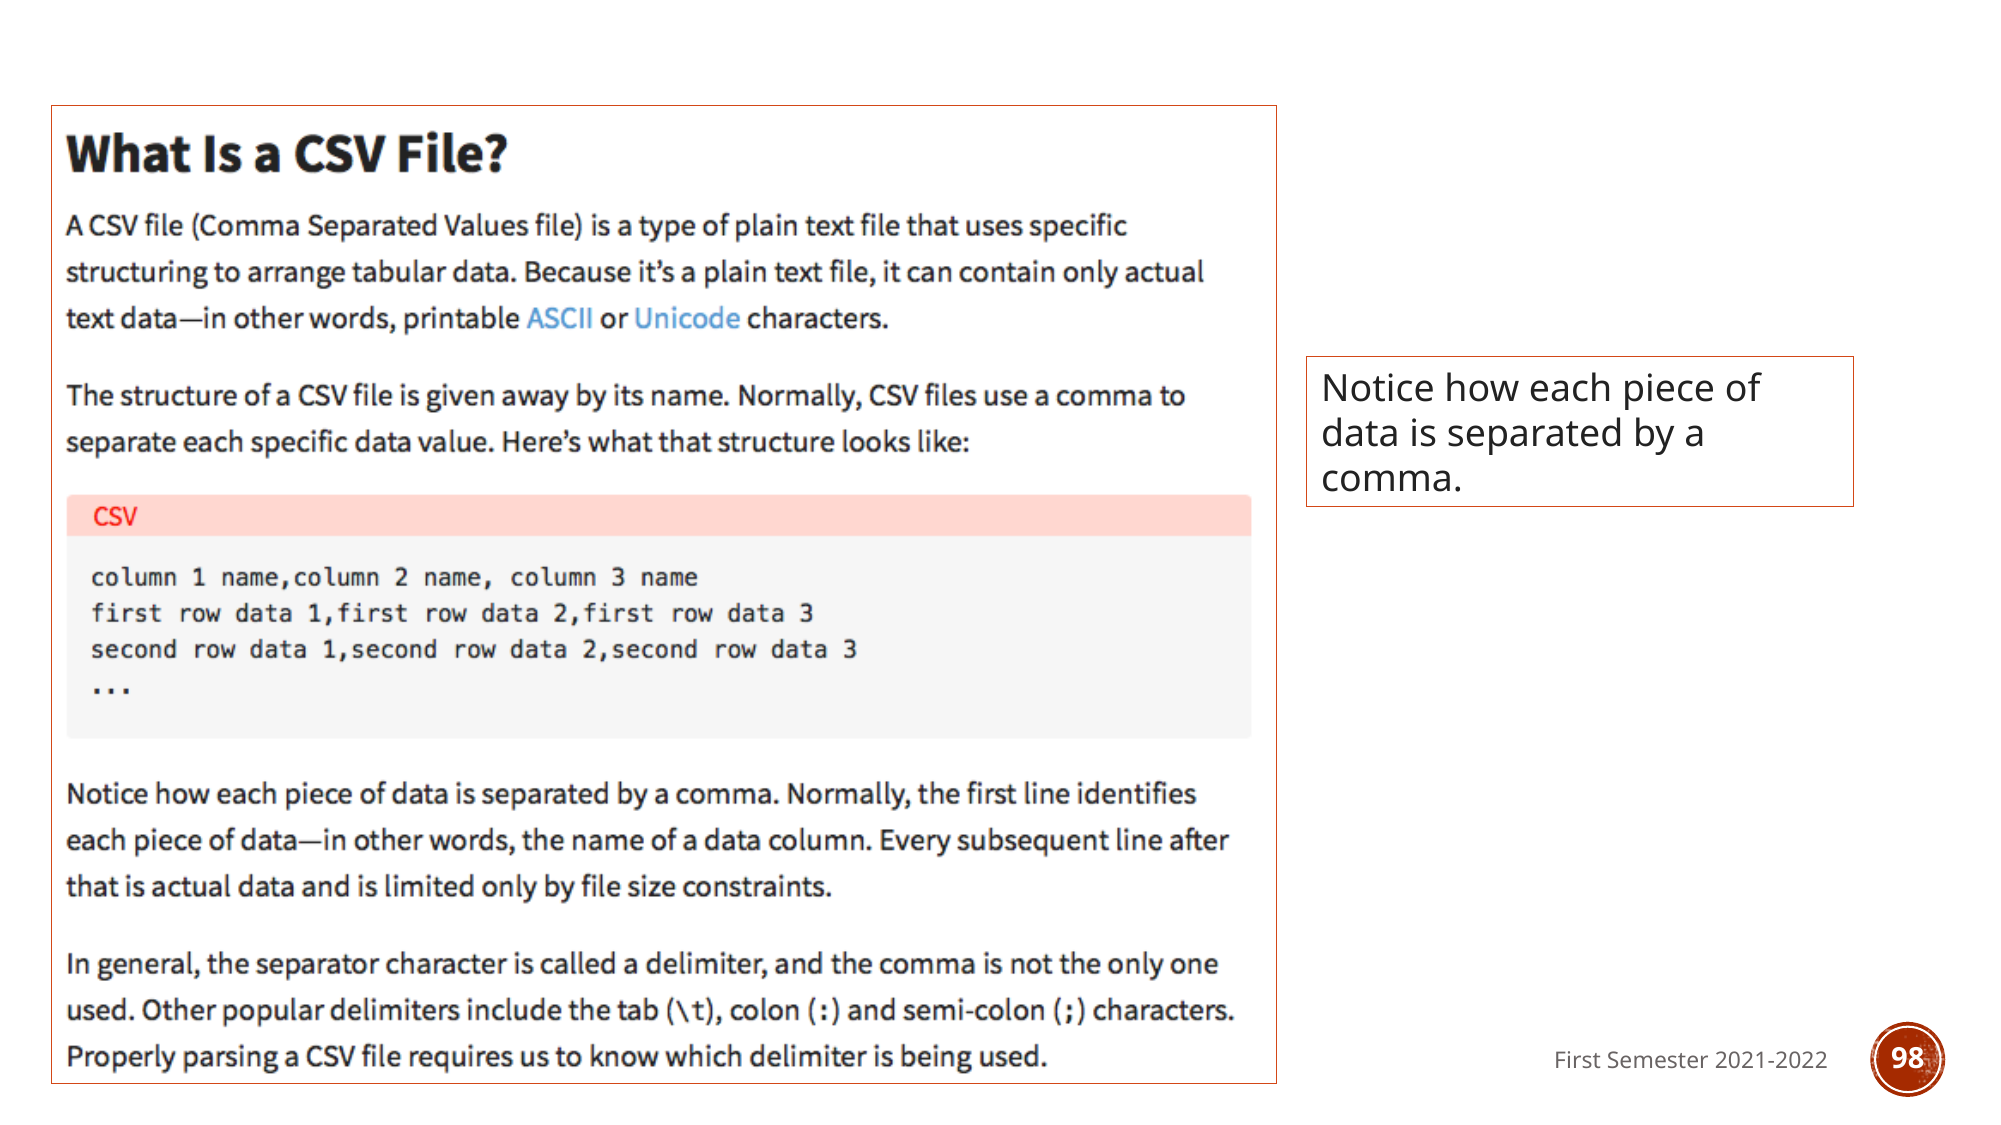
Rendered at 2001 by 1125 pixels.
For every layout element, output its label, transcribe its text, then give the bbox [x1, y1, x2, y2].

footer Dr. Malak Abdullah [51, 1083, 1217, 1089]
slide_number 98 [1855, 1028, 1961, 1089]
picture [52, 106, 1276, 1083]
text_box Notice how each piece of data is separated by a comma. [1306, 356, 1854, 507]
slide_number First Semester 2021-2022 [1306, 1028, 1844, 1089]
